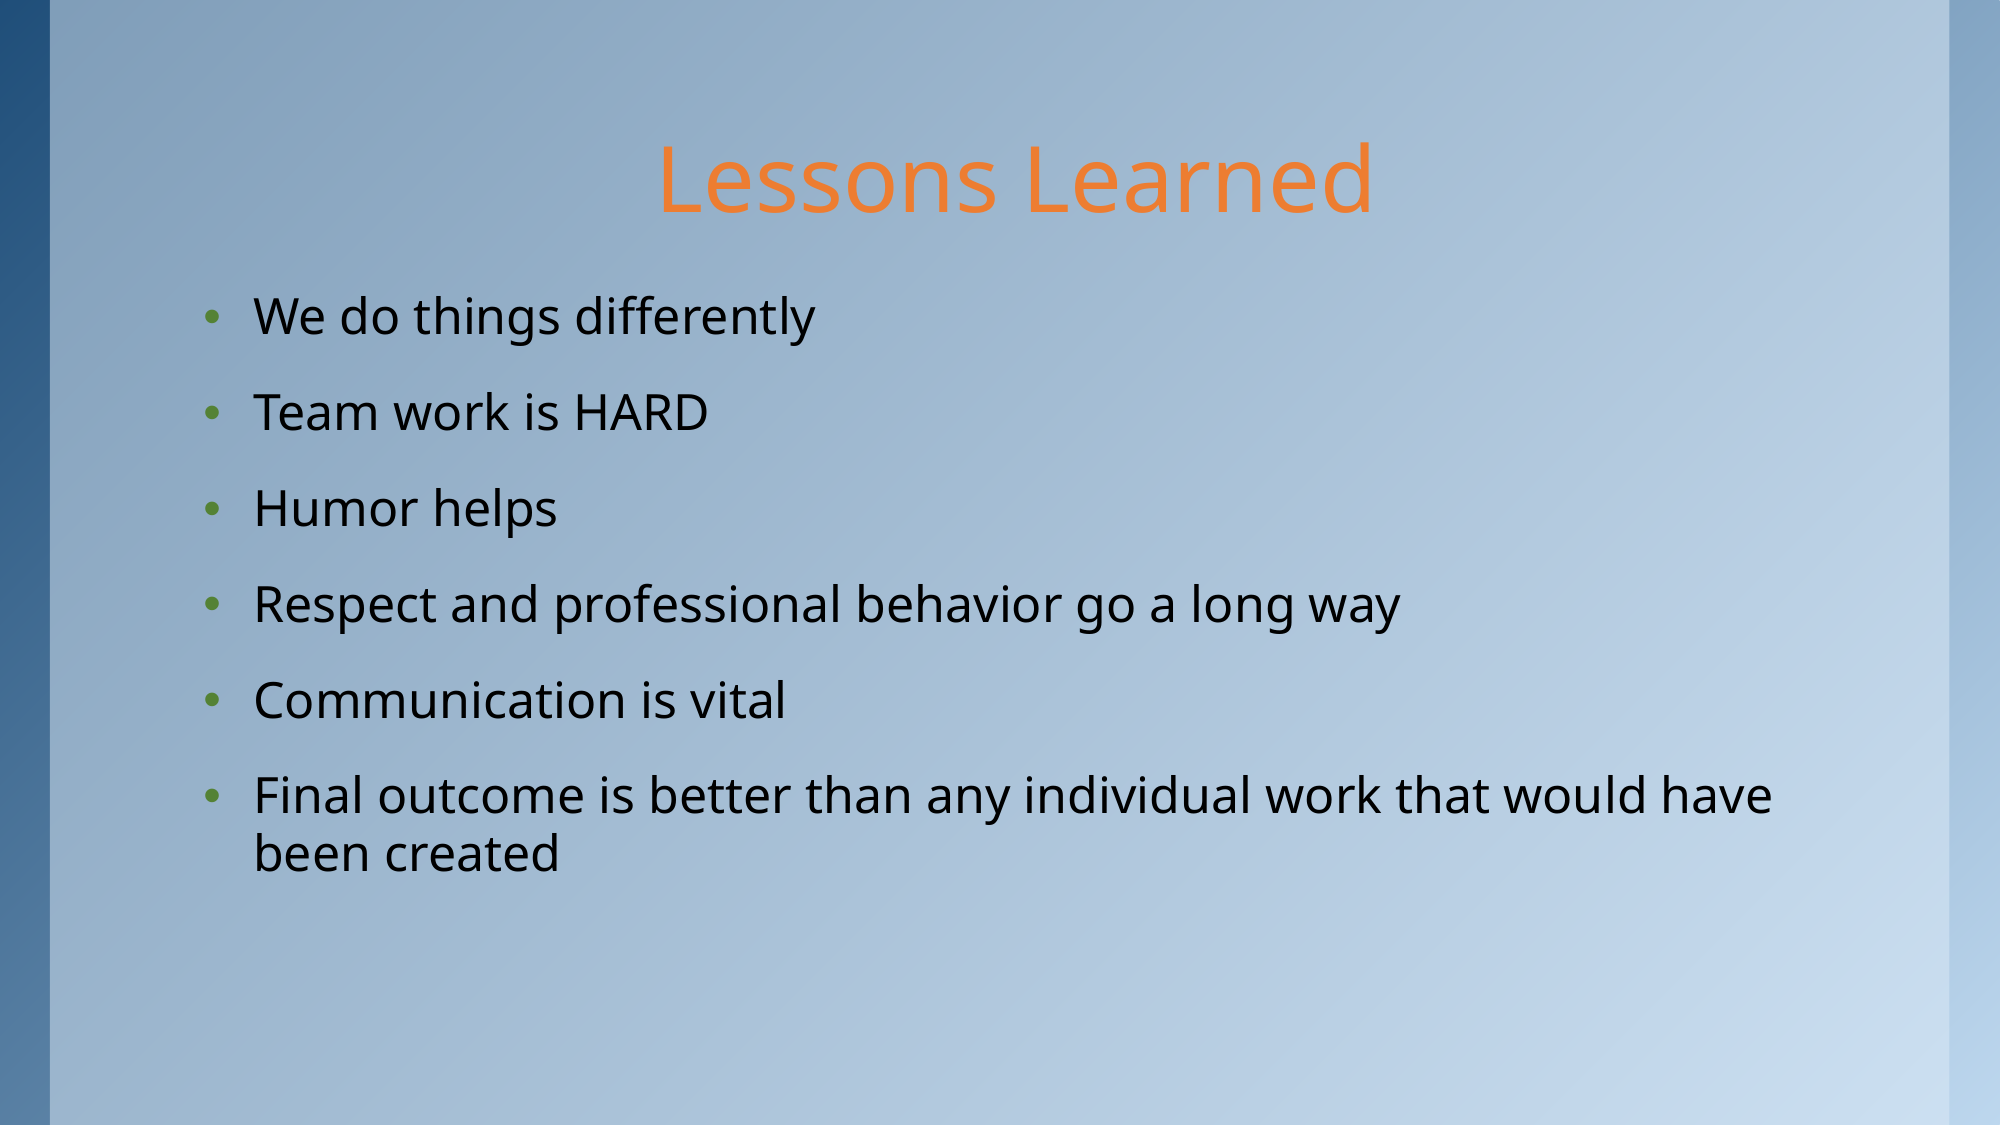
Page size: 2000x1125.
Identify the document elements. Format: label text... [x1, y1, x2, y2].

title Lessons Learned [183, 12, 1850, 242]
list We do things differently Team work is HARD Humor helps Respect and professional behavior go a long way Communication is vital Final outcome is better than any individual work that would have been created [183, 279, 1850, 1013]
